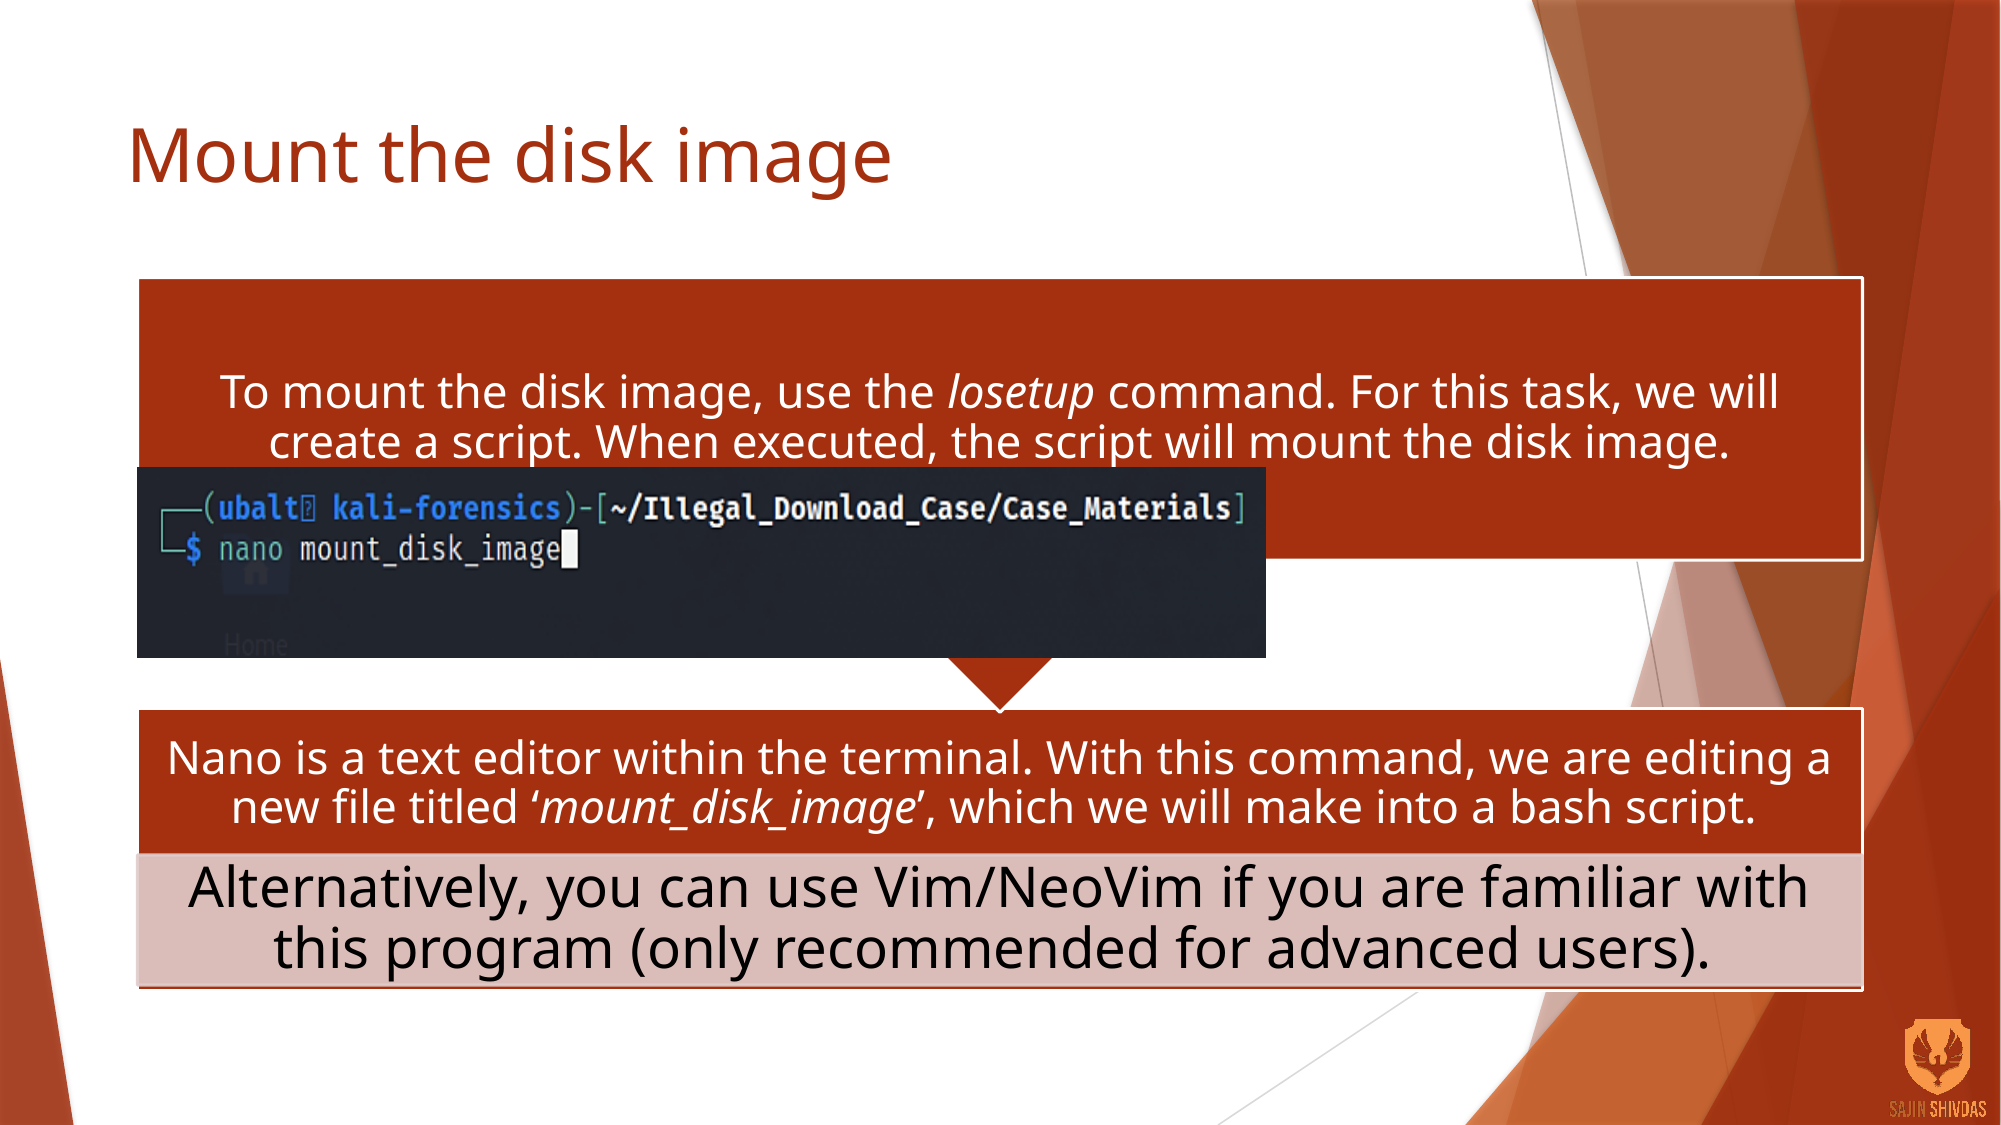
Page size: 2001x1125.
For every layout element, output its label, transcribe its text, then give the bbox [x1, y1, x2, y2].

picture [136, 466, 1267, 658]
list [136, 276, 1863, 992]
picture [1876, 1007, 2000, 1125]
title Mount the disk image [111, 99, 1522, 317]
